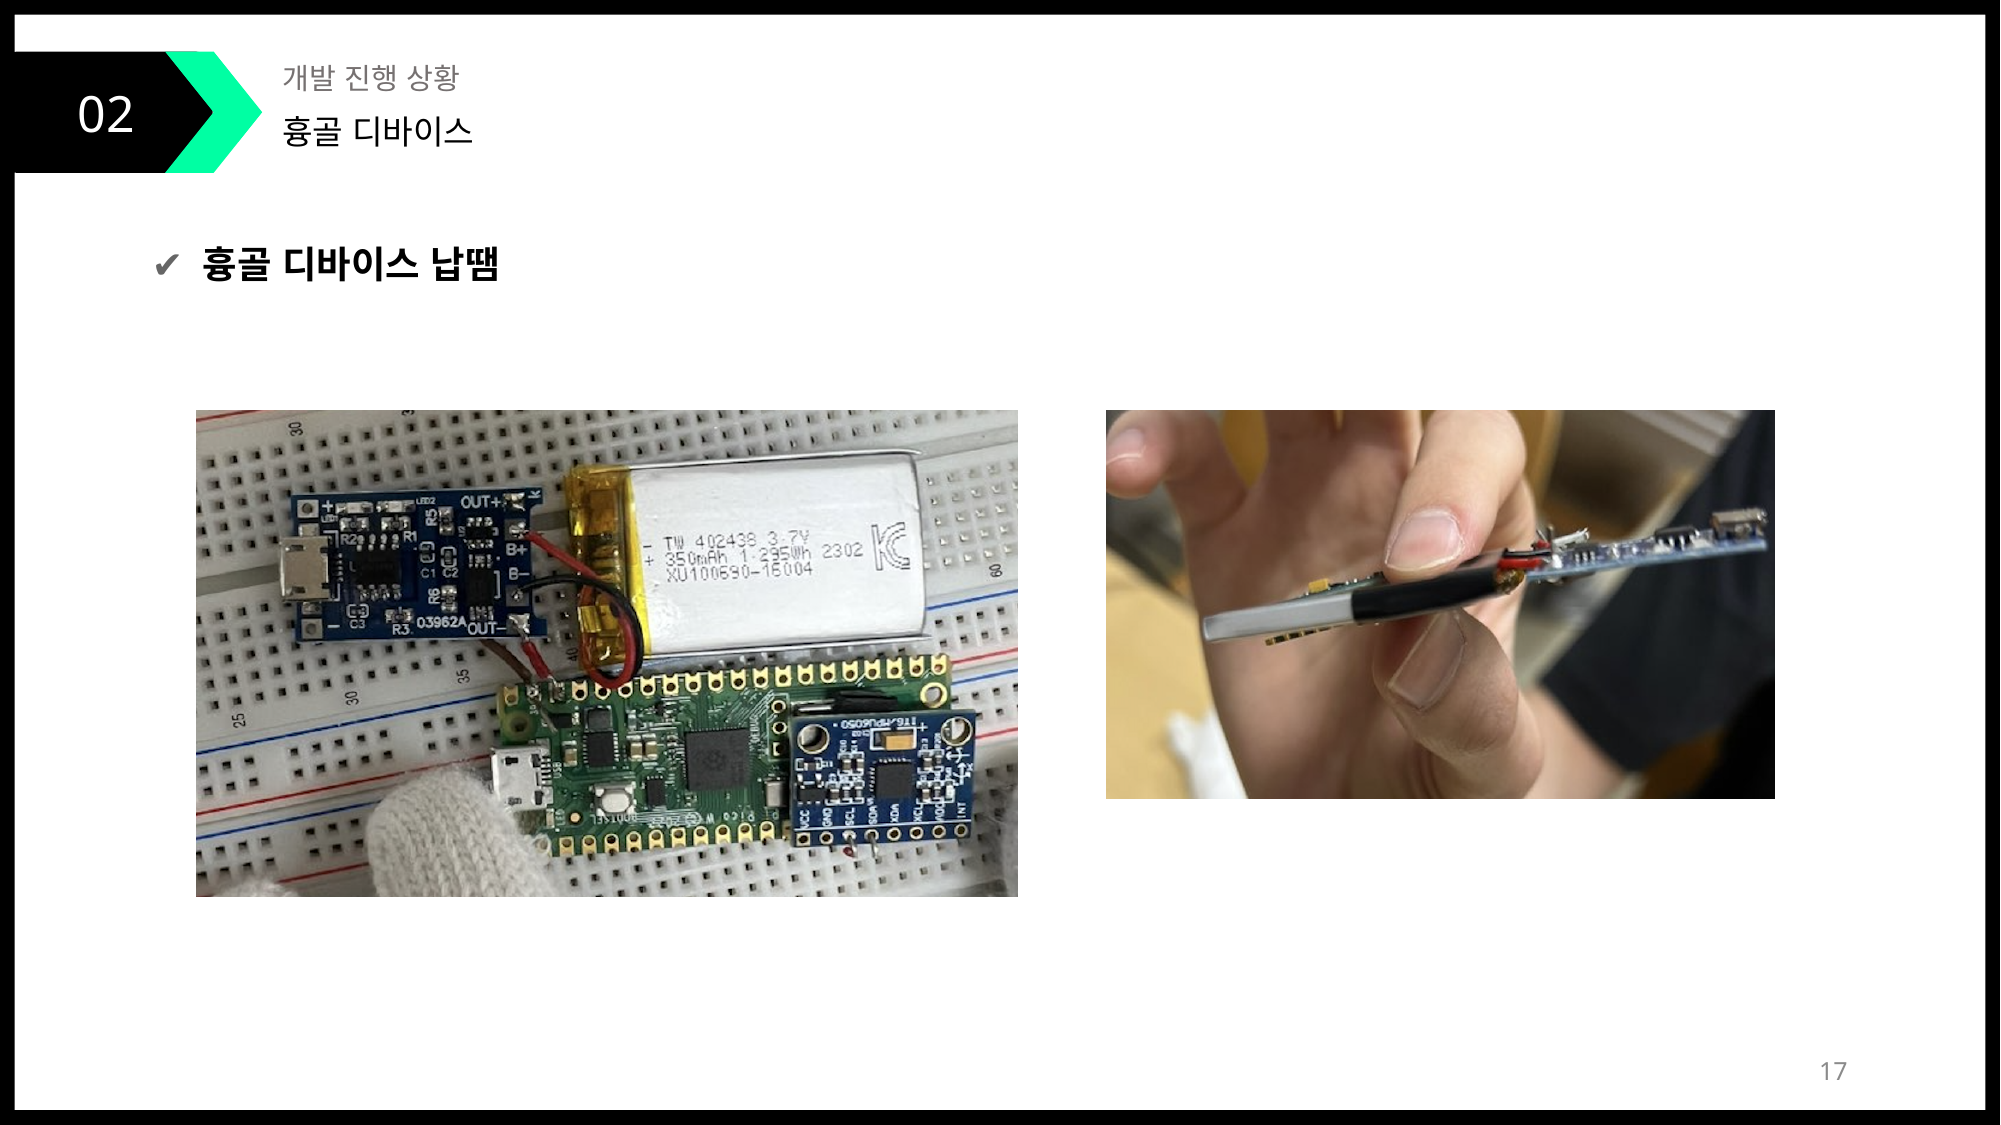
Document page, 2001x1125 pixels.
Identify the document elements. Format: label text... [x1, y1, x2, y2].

text_box 흉골 디바이스 [267, 103, 778, 159]
slide_number 17 [1412, 1042, 1863, 1103]
picture [196, 410, 1018, 897]
text_box [162, 50, 264, 174]
picture [1106, 410, 1775, 799]
text_box 개발 진행 상황 [267, 53, 503, 103]
text_box [0, 0, 2000, 1125]
text_box ✔ 흉골 디바이스 납땜 [137, 233, 515, 294]
text_box 02 [0, 50, 211, 174]
